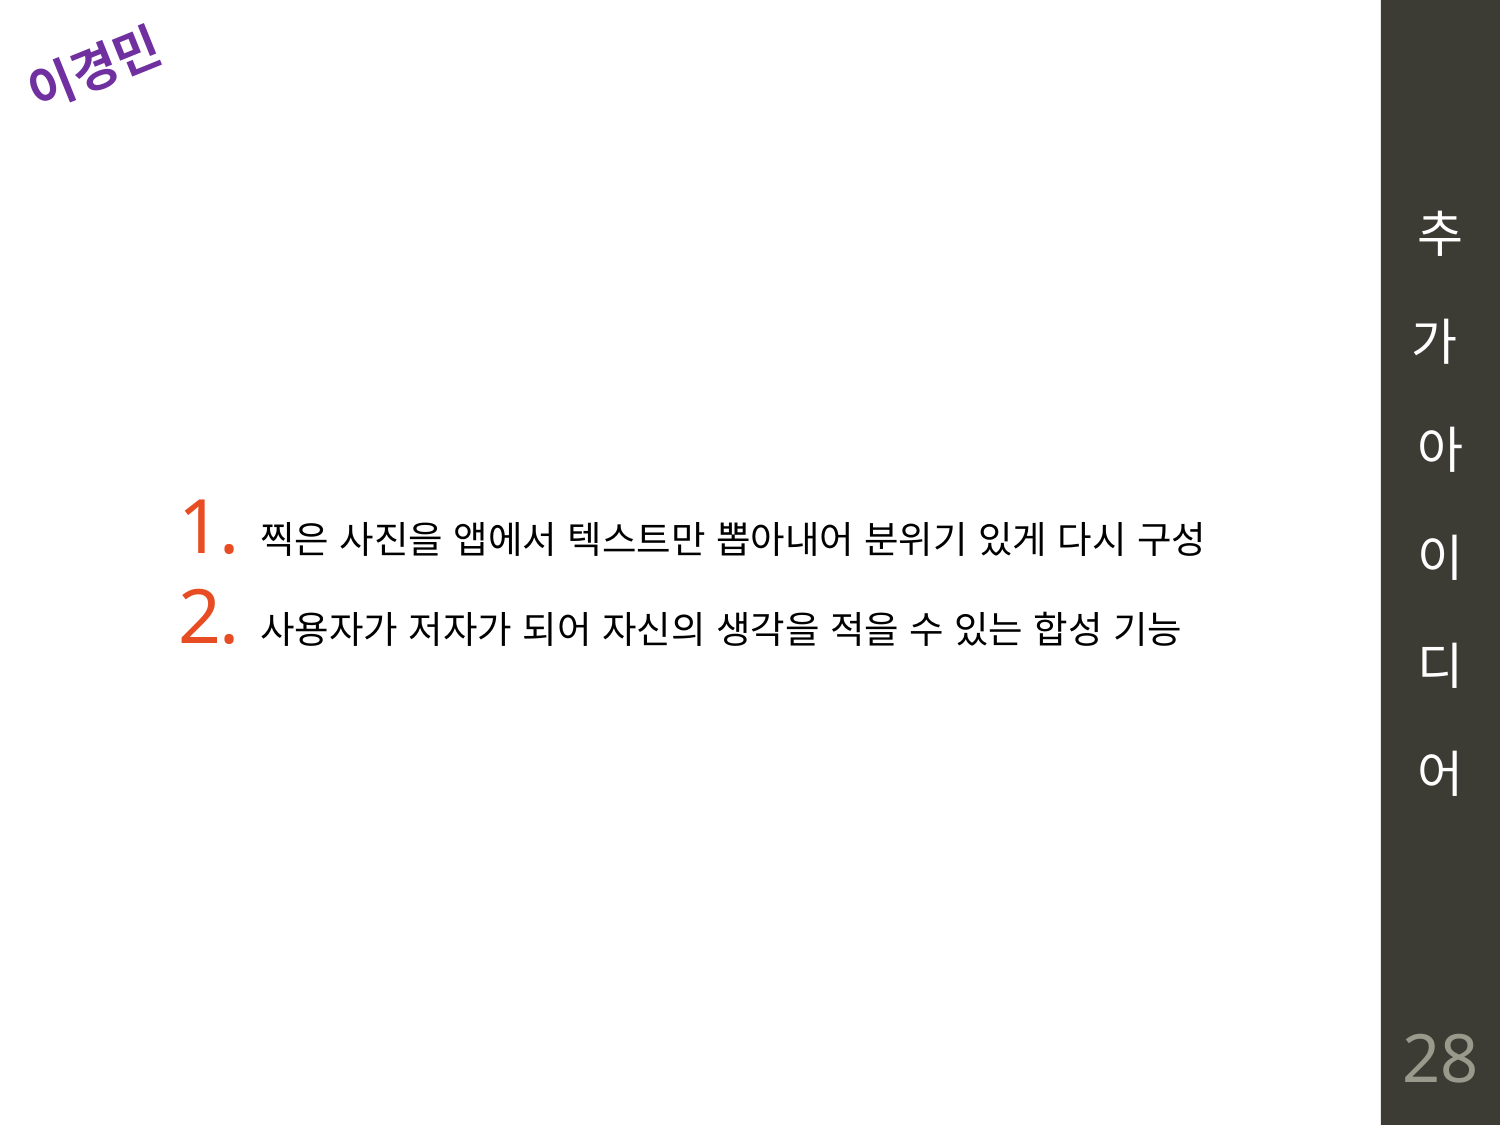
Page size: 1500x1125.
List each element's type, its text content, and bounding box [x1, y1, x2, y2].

title 추 가 아 이 디 어 [1383, 0, 1499, 1013]
text_box 이경민 [2, 1, 186, 134]
slide_number 28 [1384, 1012, 1498, 1110]
text_box 찍은 사진을 앱에서 텍스트만 뽑아내어 분위기 있게 다시 구성 사용자가 저자가 되어 자신의 생각을 적을 수 있는 합성 기능 [163, 463, 1222, 659]
